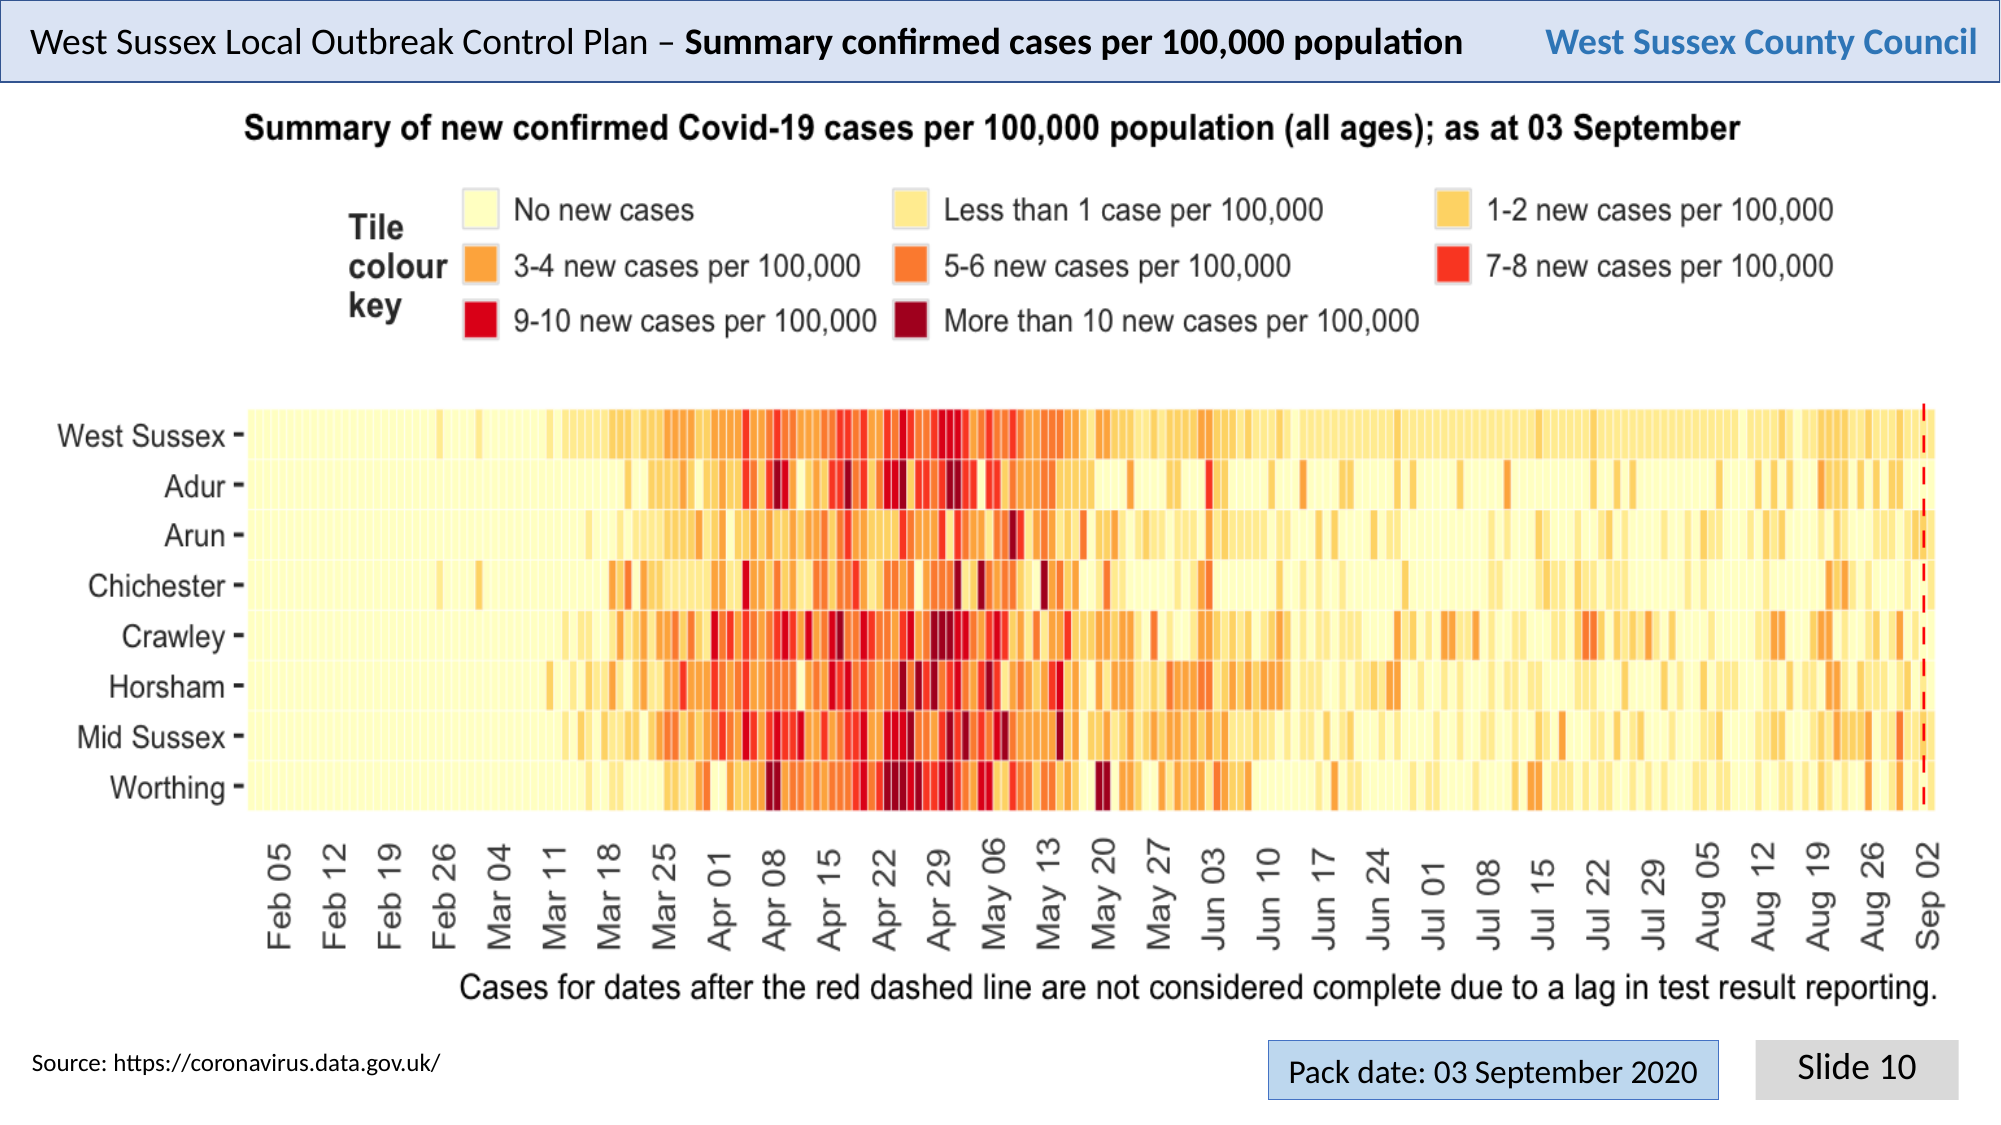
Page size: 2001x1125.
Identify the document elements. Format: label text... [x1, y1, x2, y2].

list Slide 10 [1755, 1040, 1959, 1100]
list Source: https://coronavirus.data.gov.uk/ [17, 1042, 660, 1103]
picture [38, 91, 1959, 1028]
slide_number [1268, 1040, 1719, 1100]
